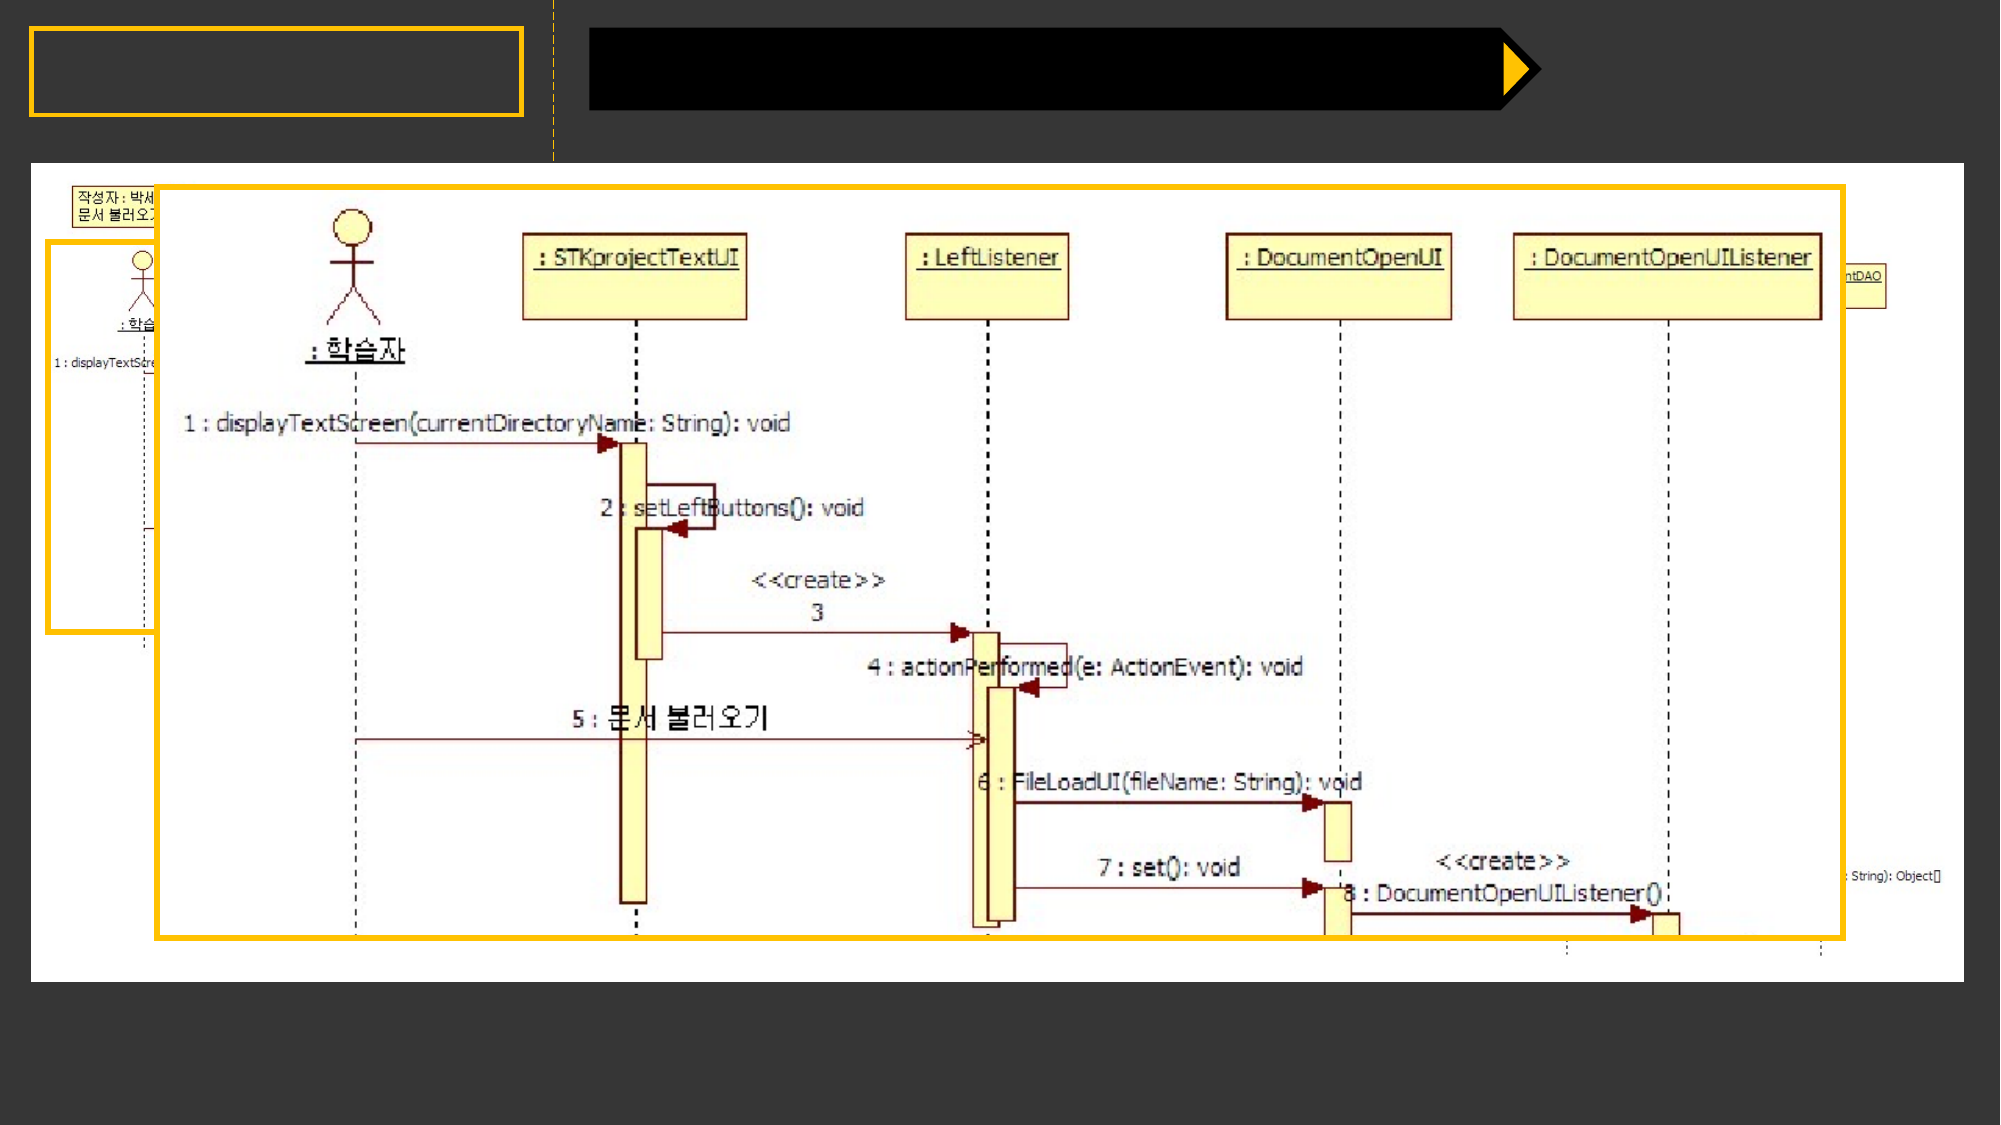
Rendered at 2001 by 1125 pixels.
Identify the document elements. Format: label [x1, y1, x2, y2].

picture [31, 163, 1964, 982]
text_box [590, 28, 1541, 110]
text_box [0, 28, 553, 115]
